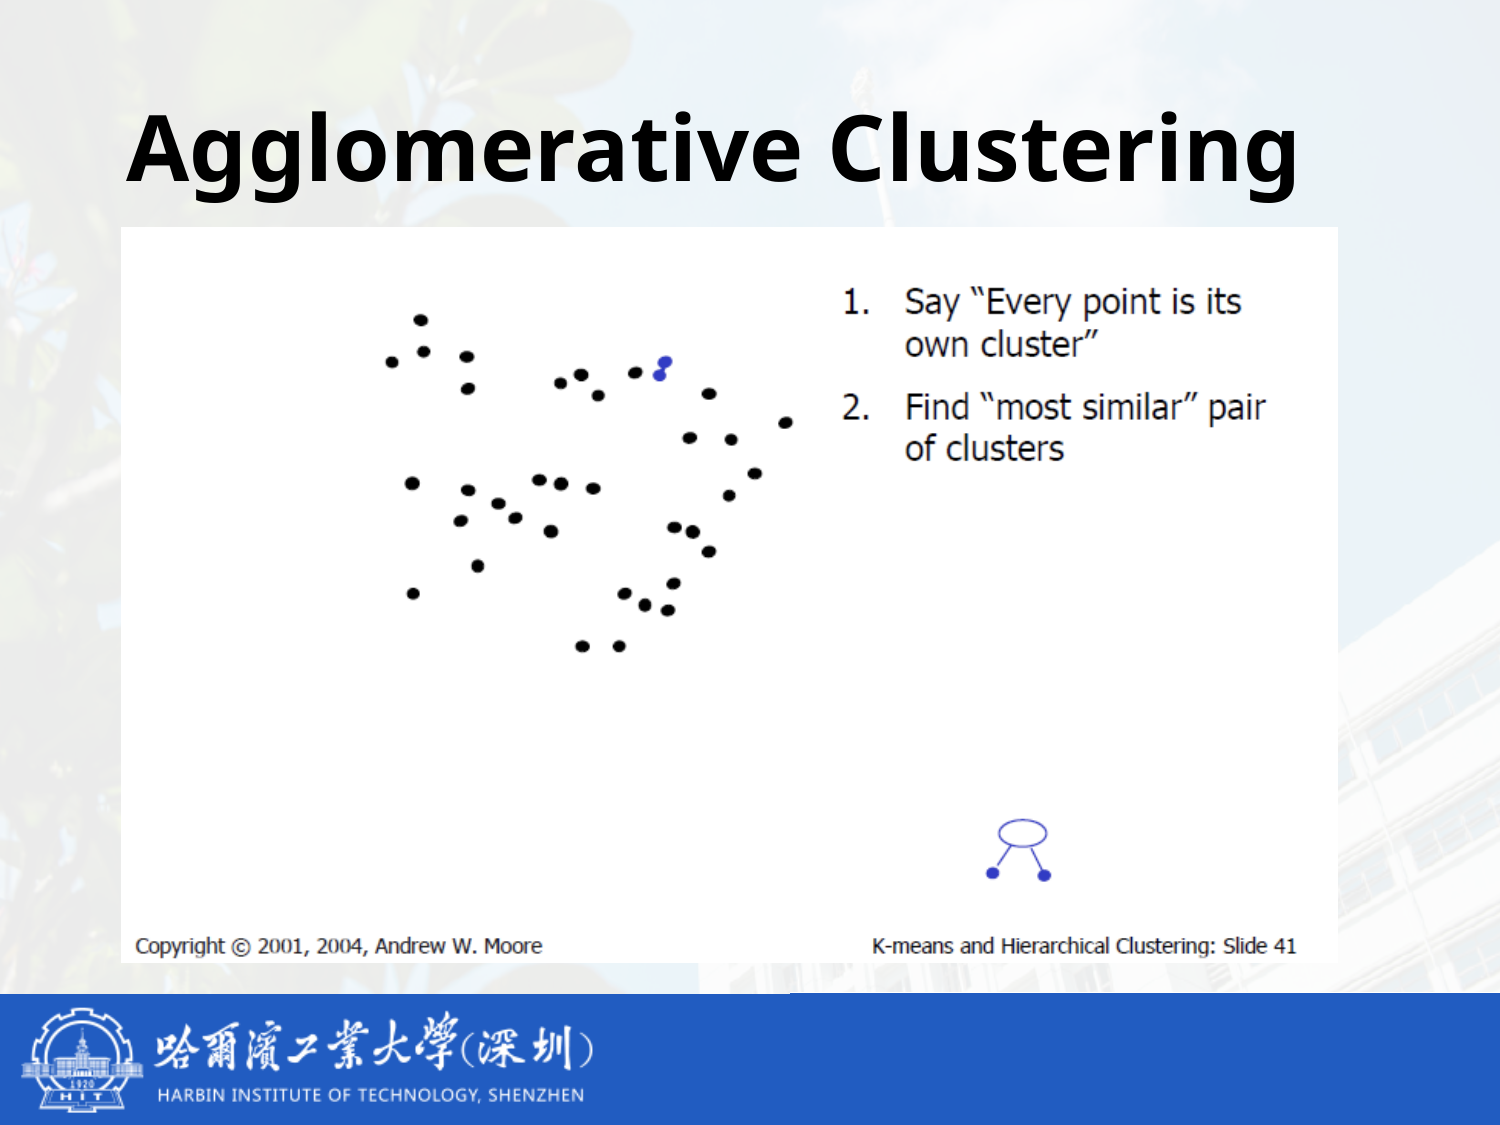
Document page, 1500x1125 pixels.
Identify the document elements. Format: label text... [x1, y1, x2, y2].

text_box Agglomerative Clustering [76, 82, 1354, 207]
picture [121, 227, 1338, 963]
picture [0, 992, 1500, 1125]
